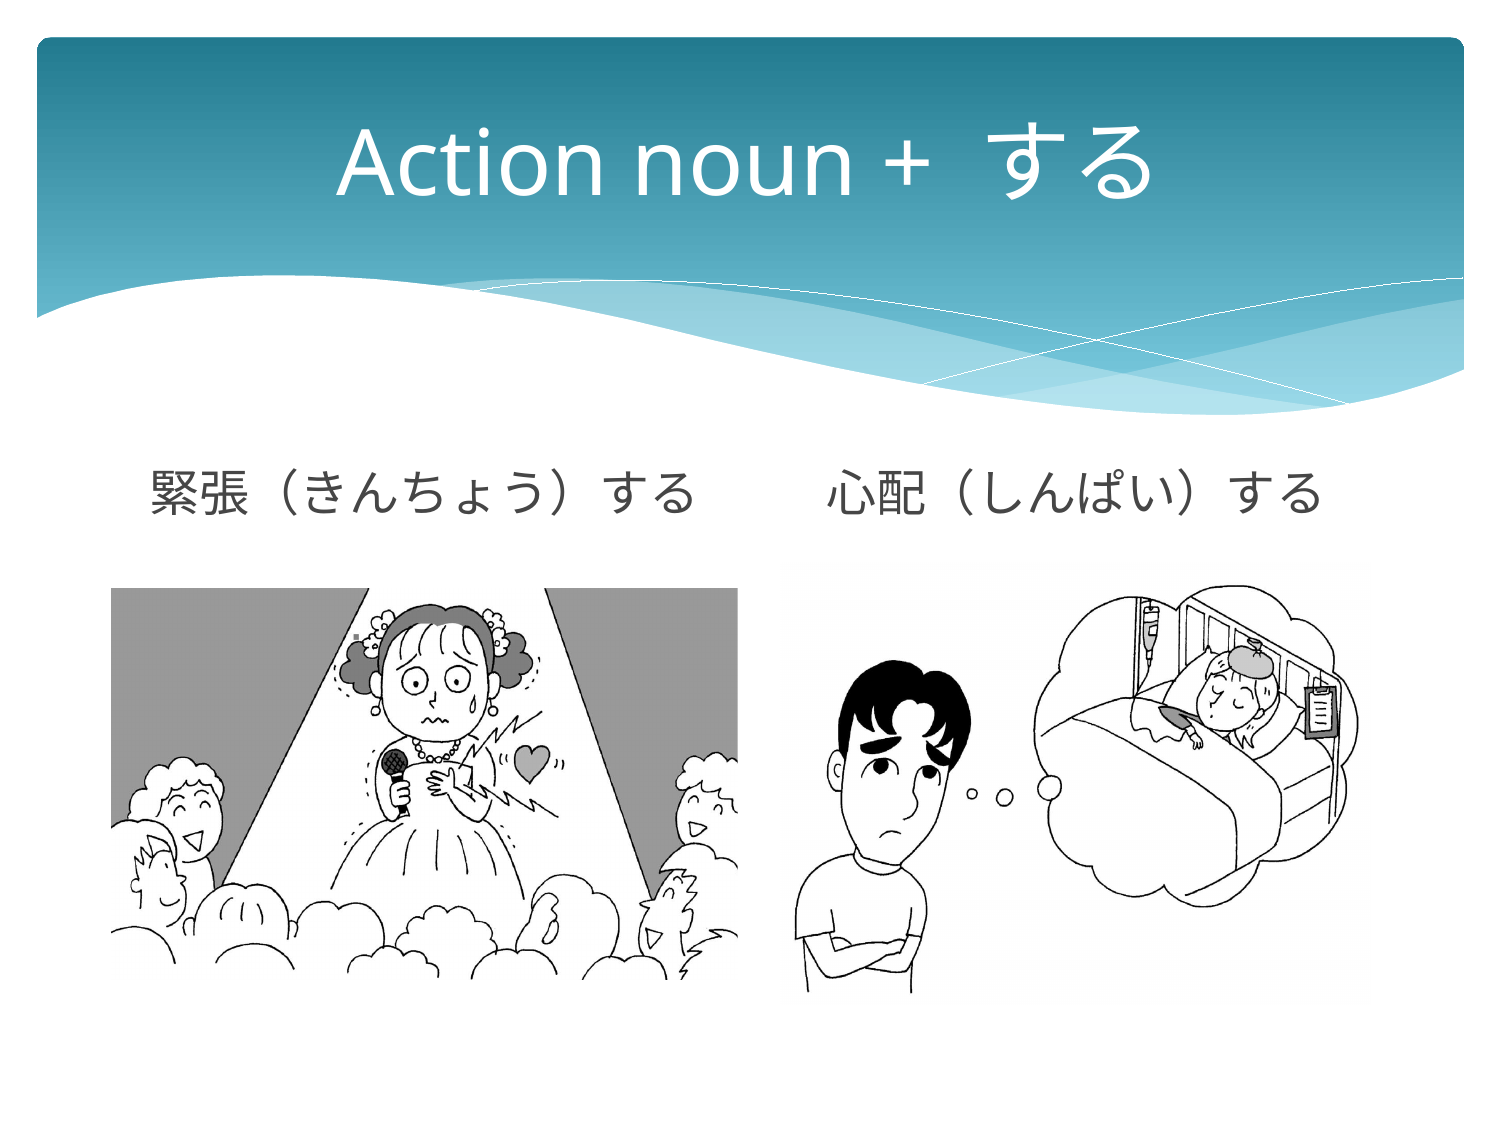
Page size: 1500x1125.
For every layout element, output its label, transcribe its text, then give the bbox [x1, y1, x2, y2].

list 心配（しんぱい）する [762, 439, 1390, 545]
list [110, 588, 738, 980]
list 緊張（きんちょう）する [111, 439, 738, 545]
title Action noun + する [75, 55, 1425, 261]
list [780, 562, 1371, 1006]
